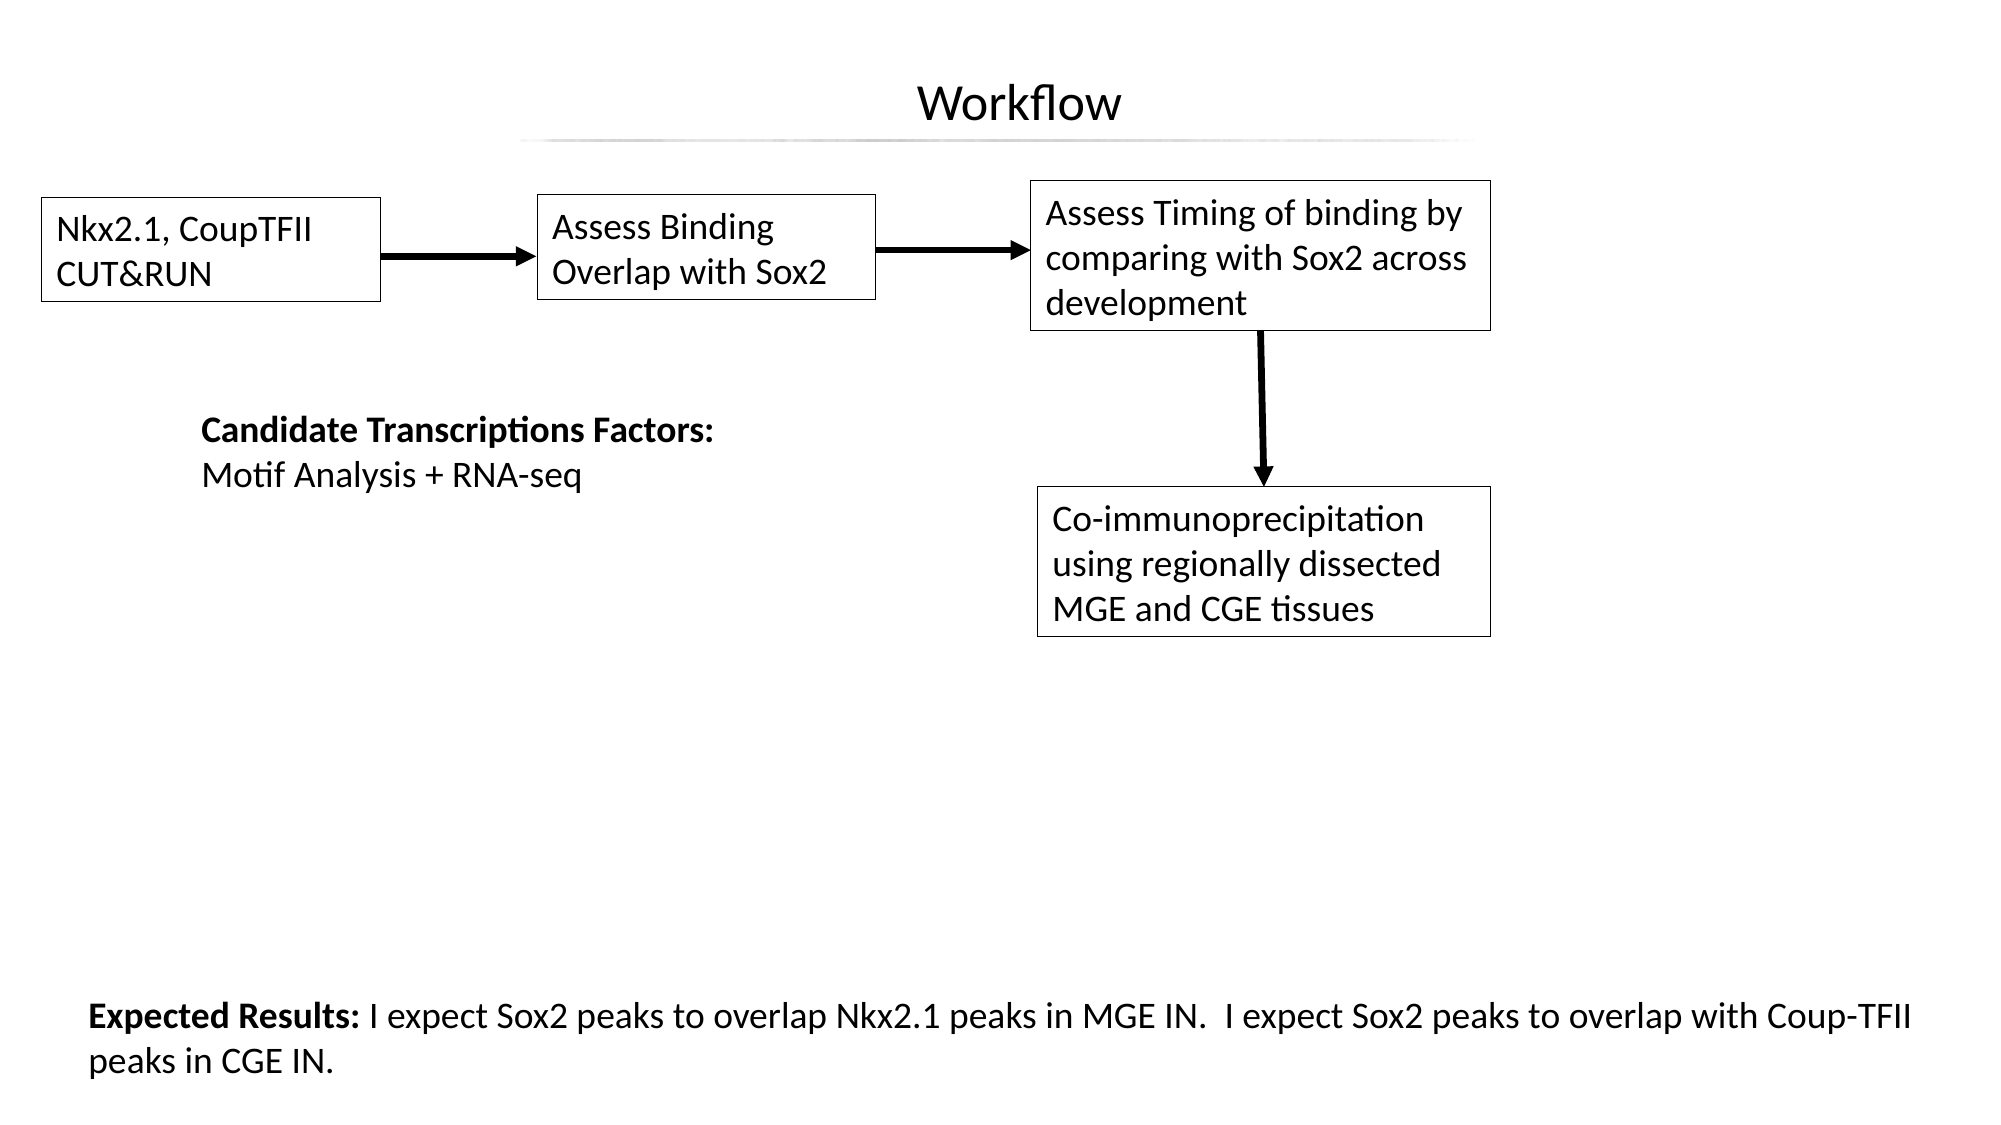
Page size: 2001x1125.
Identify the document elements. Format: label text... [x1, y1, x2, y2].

text_box Candidate Transcriptions Factors: Motif Analysis + RNA-seq [186, 397, 732, 503]
text_box Co-immunoprecipitation using regionally dissected MGE and CGE tissues [1037, 486, 1491, 637]
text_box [41, 180, 1491, 333]
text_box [1260, 332, 1264, 487]
text_box Expected Results: I expect Sox2 peaks to overlap Nkx2.1 peaks in MGE IN. I expect Sox2 peaks to overlap with Coup-TFII peaks in CGE IN. [73, 983, 1966, 1089]
text_box Workflow [91, 61, 1948, 139]
